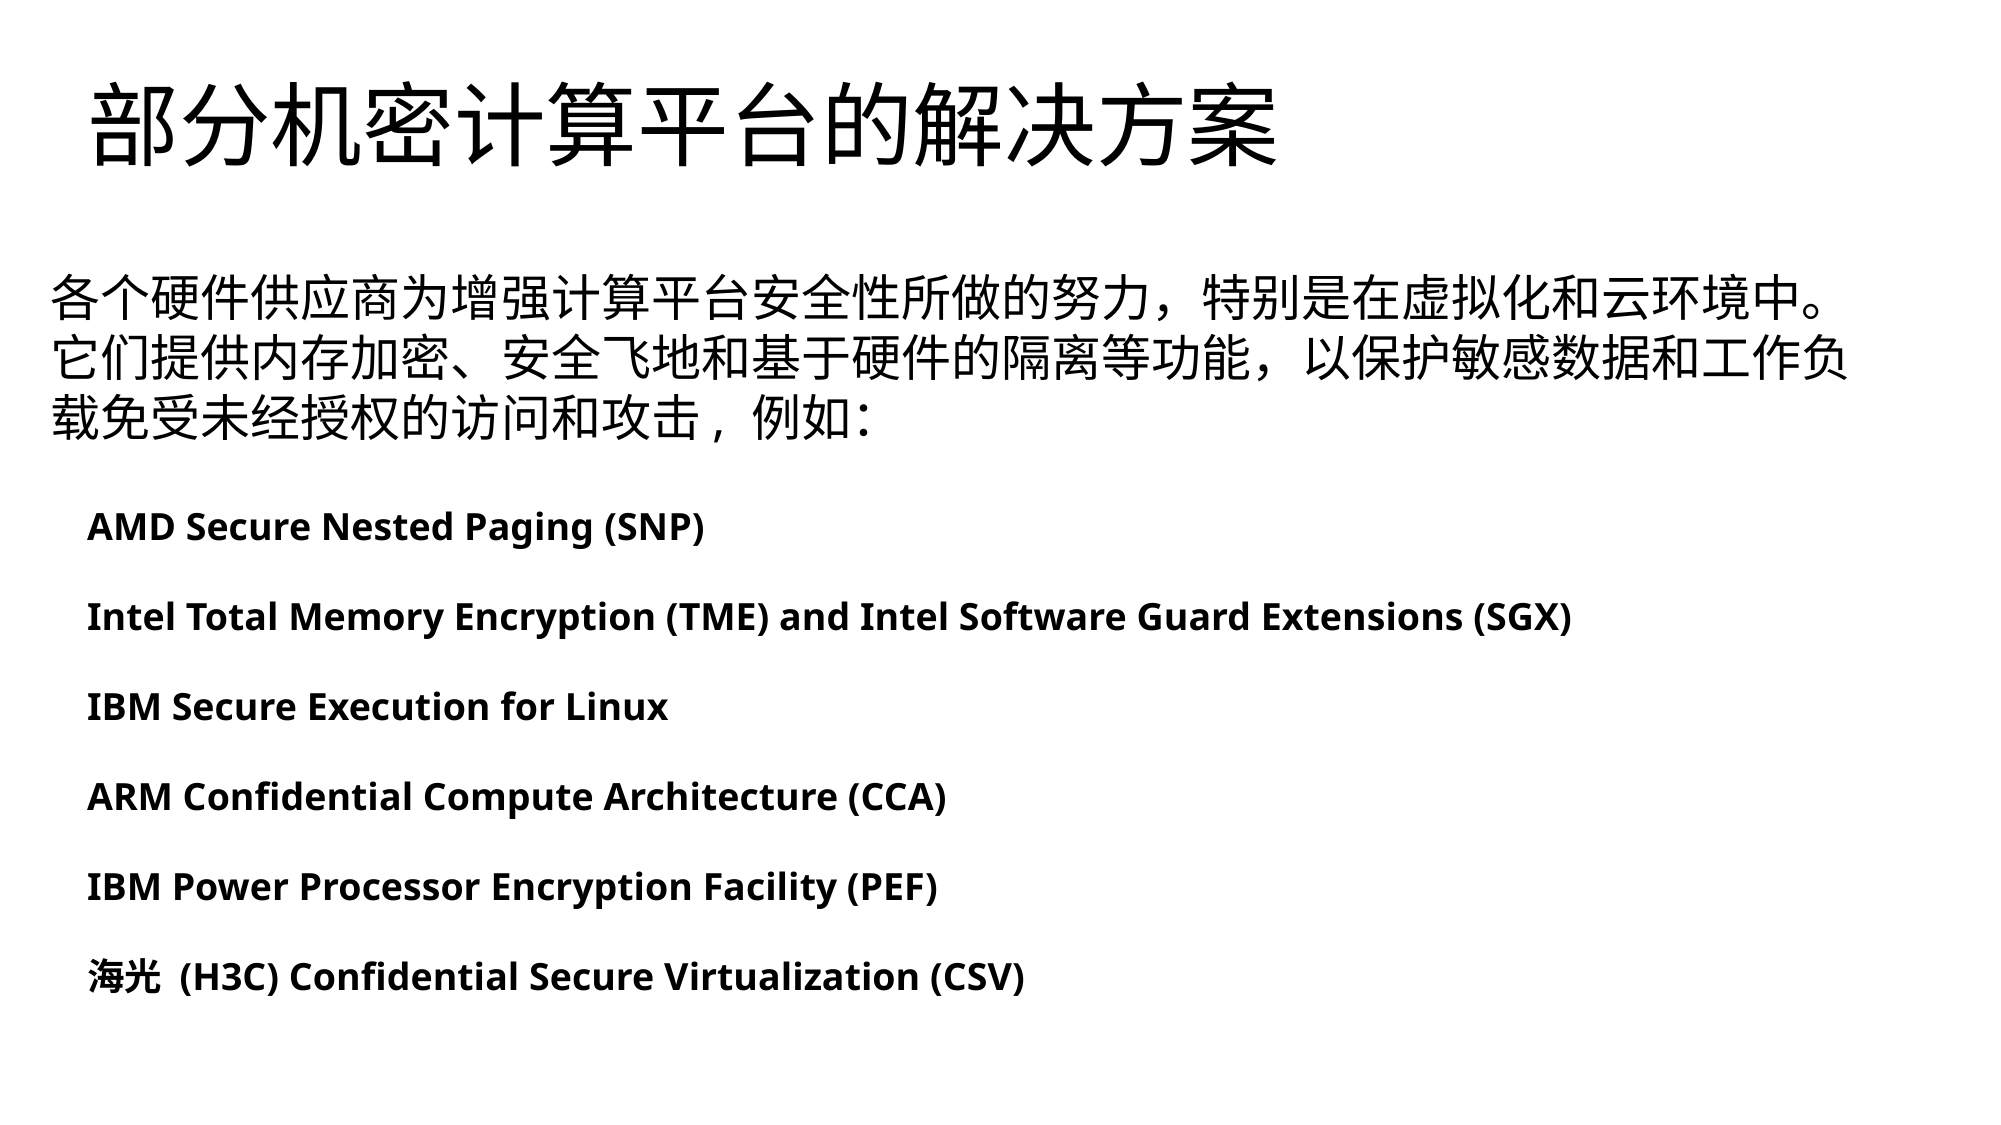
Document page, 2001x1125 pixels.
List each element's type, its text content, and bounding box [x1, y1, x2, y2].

text_box 各个硬件供应商为增强计算平台安全性所做的努力，特别是在虚拟化和云环境中。它们提供内存加密、安全飞地和基于硬件的隔离等功能，以保护敏感数据和工作负载免受未经授权的访问和攻击, 例如： [36, 258, 1899, 454]
text_box AMD Secure Nested Paging (SNP) Intel Total Memory Encryption (TME) and Intel Software Guard Extensions (SGX) IBM Secure Execution for Linux ARM Confidential Compute Architecture (CCA) IBM Power Processor Encryption Facility (PEF) 海光 (H3C) Confidential Secure Virtualization (CSV) [72, 495, 1863, 1051]
title 部分机密计算平台的解决方案 [72, 21, 1798, 239]
